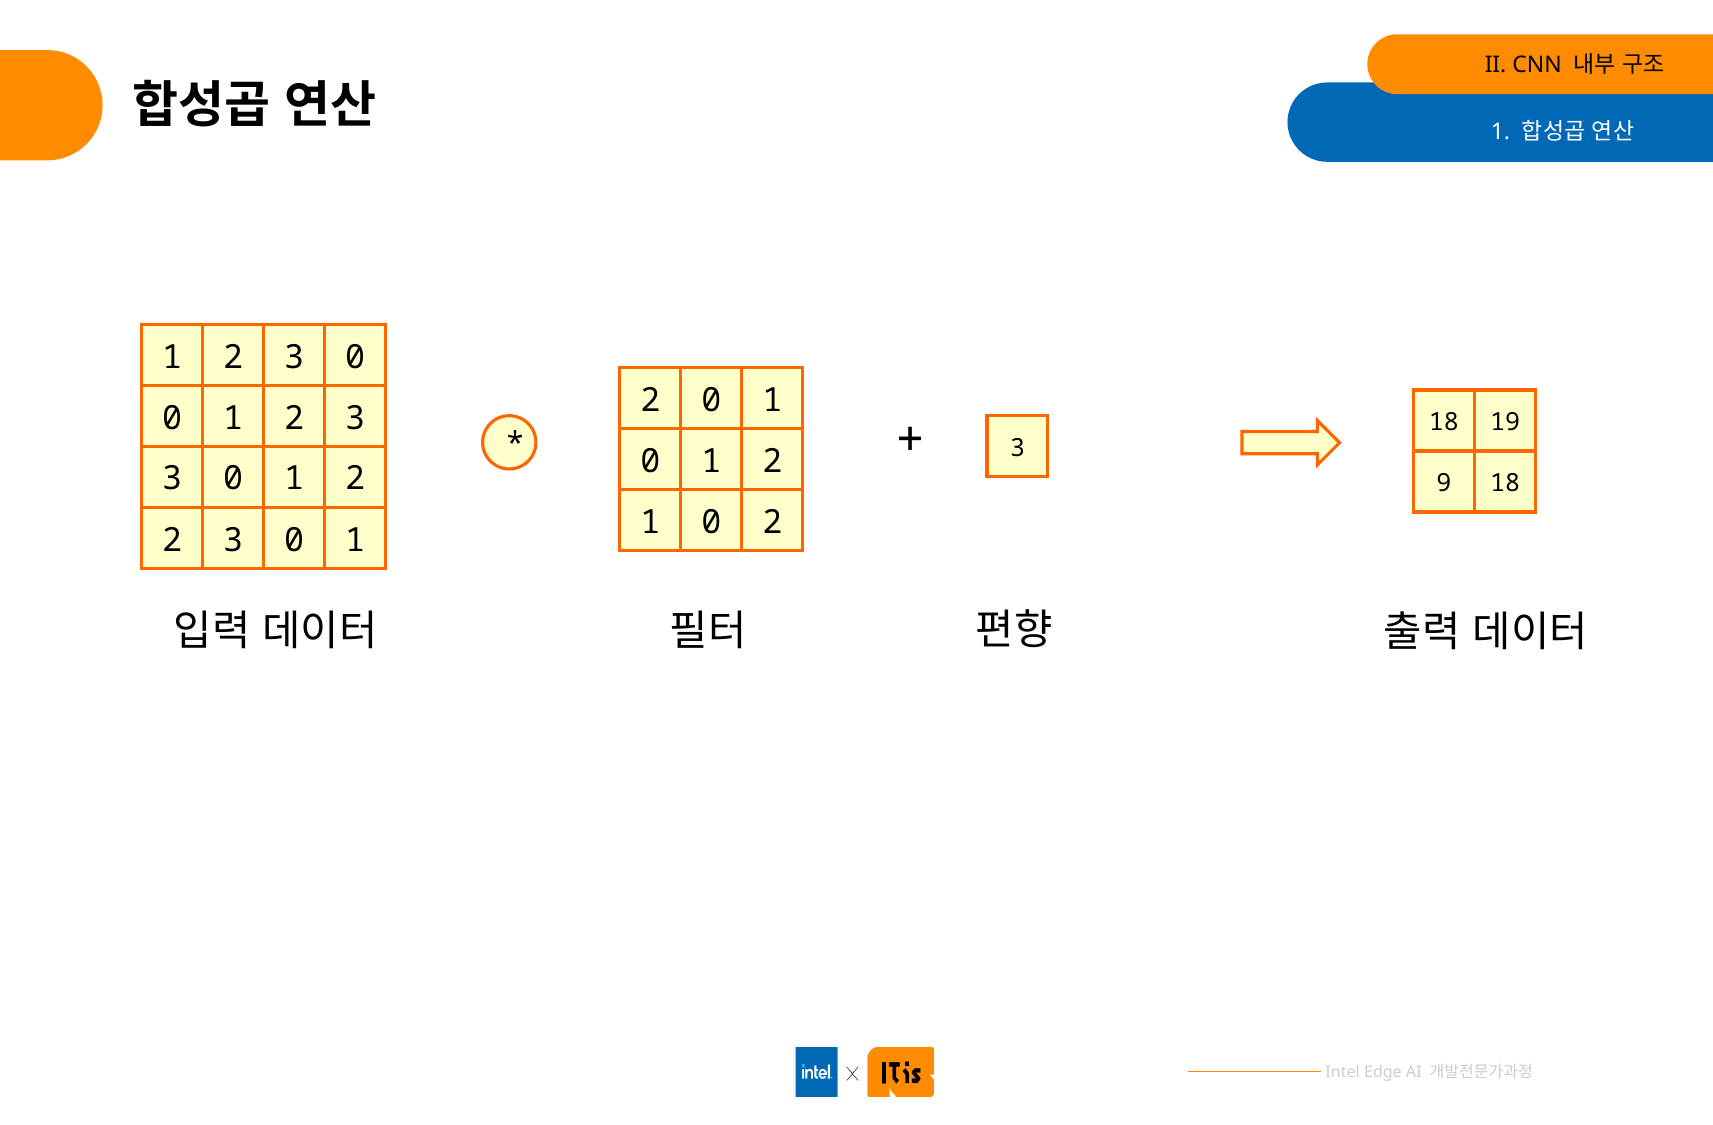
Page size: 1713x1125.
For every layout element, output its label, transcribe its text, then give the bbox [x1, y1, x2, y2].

text_box 1 [324, 506, 387, 569]
text_box 1 [141, 323, 202, 384]
text_box 0 [263, 506, 324, 569]
text_box II. CNN 내부 구조 [1456, 42, 1680, 85]
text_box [619, 367, 803, 551]
text_box 1 [263, 445, 324, 506]
text_box 1. 합성곱 연산 [1465, 109, 1650, 152]
text_box 9 [1412, 450, 1473, 513]
text_box [11, 13, 778, 80]
text_box 2 [263, 384, 324, 445]
text_box 1 [202, 384, 263, 445]
text_box + [880, 399, 941, 475]
text_box 3 [202, 506, 263, 569]
text_box 필터 [655, 596, 762, 662]
text_box 18 [1473, 450, 1536, 513]
text_box 3 [324, 384, 387, 445]
text_box 입력 데이터 [158, 596, 393, 662]
text_box 출력 데이터 [1369, 597, 1604, 663]
text_box 편향 [960, 595, 1068, 661]
text_box 2 [324, 445, 387, 506]
text_box 19 [1473, 389, 1536, 450]
text_box 0 [324, 323, 387, 384]
text_box 2 [141, 506, 202, 569]
text_box 2 [202, 323, 263, 384]
text_box 0 [202, 445, 263, 506]
text_box 18 [1412, 389, 1473, 450]
text_box 0 [141, 384, 202, 445]
text_box 3 [986, 415, 1049, 478]
title 합성곱 연산 [117, 51, 1167, 162]
text_box [1240, 417, 1342, 468]
text_box * [481, 414, 537, 470]
text_box 3 [263, 323, 324, 384]
text_box 3 [141, 445, 202, 506]
